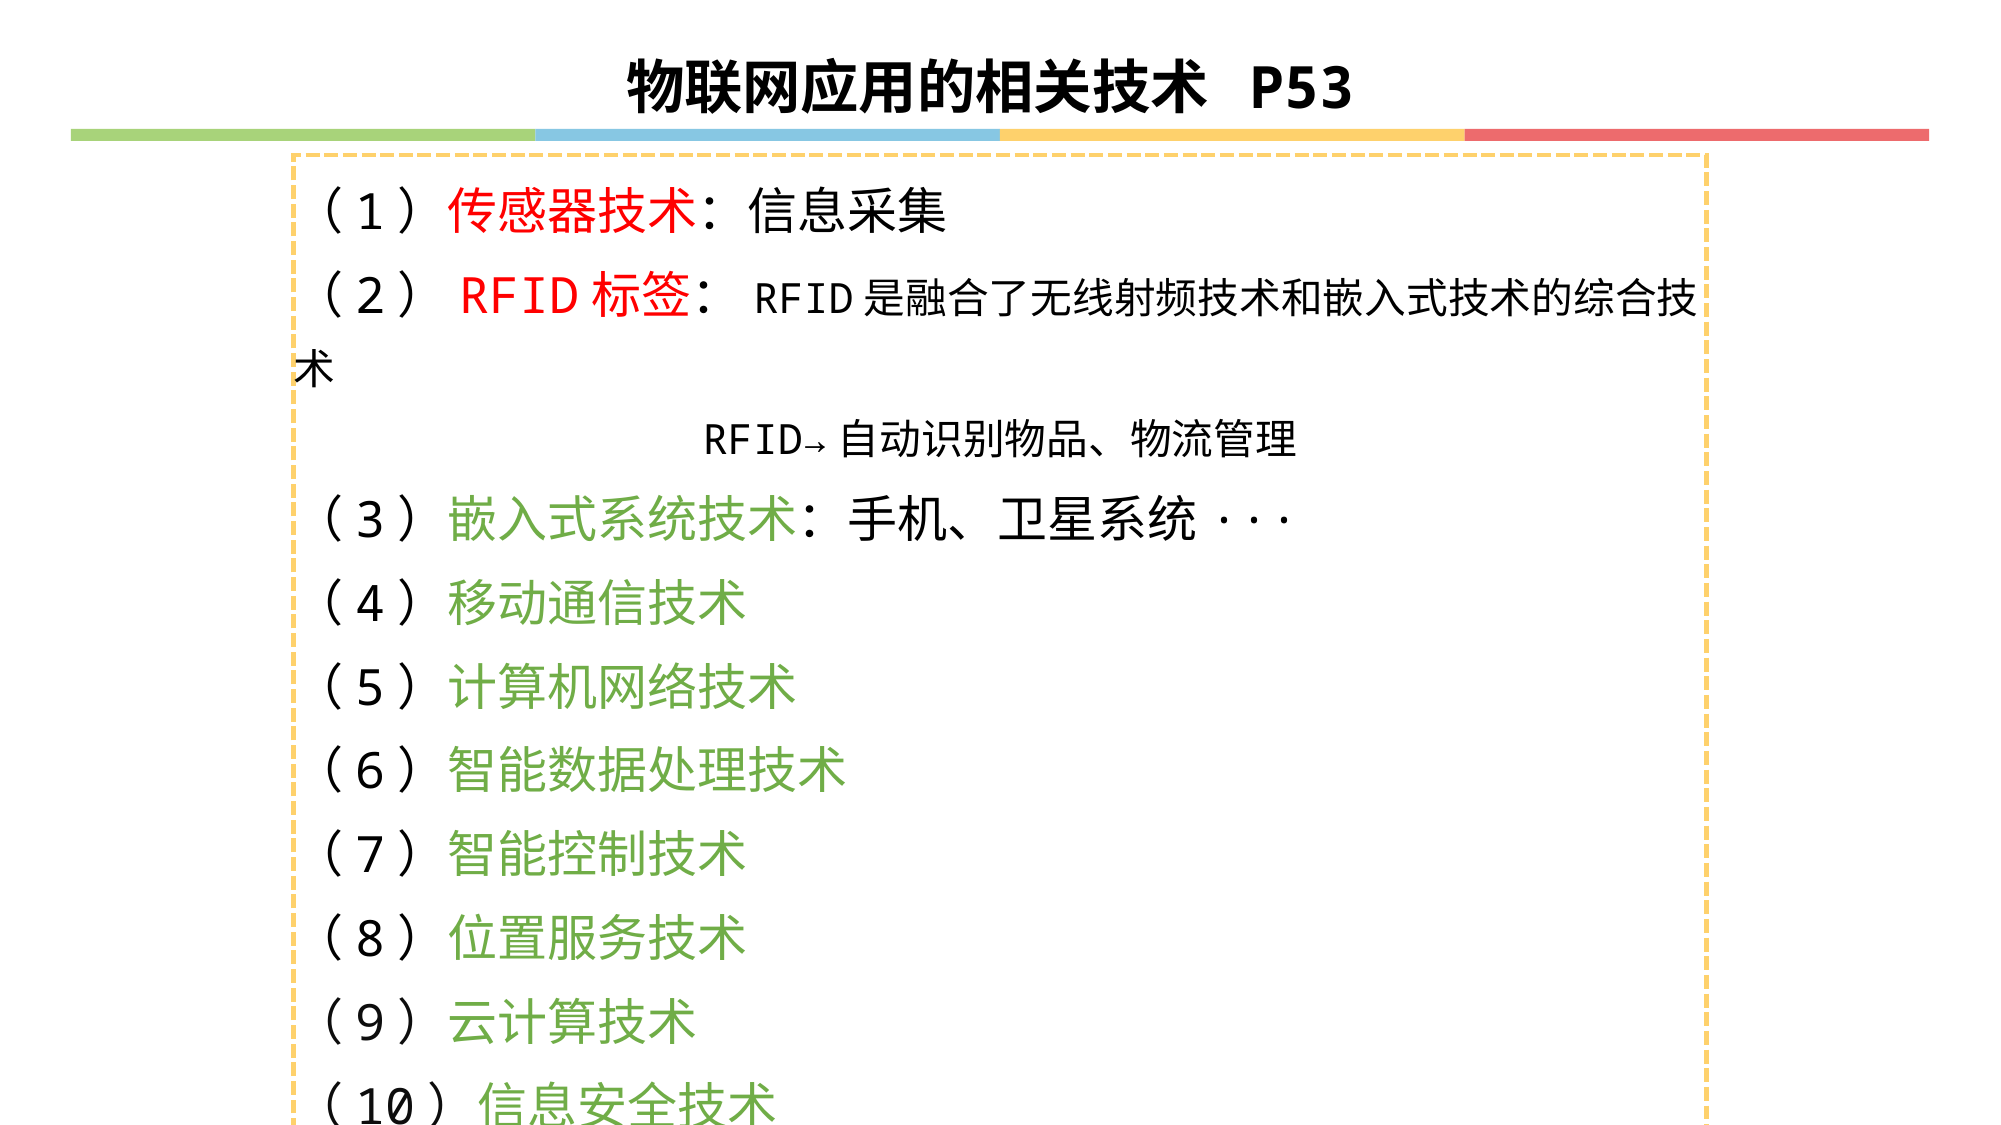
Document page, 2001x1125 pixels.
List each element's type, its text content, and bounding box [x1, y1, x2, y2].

text_box 物联网应用的相关技术 P53 [553, 49, 1427, 120]
text_box （1）传感器技术：信息采集 （2）RFID标签：RFID是融合了无线射频技术和嵌入式技术的综合技术 RFID→自动识别物品、物流管理 （3）嵌入式系统技术：手机、卫星系统··· （4）移动通信技术 （5）计算机网络技术 （6）智能数据处理技术 （7）智能控制技术 （8）位置服务技术 （9）云计算技术 （10）信息安全技术 [293, 155, 1707, 1125]
